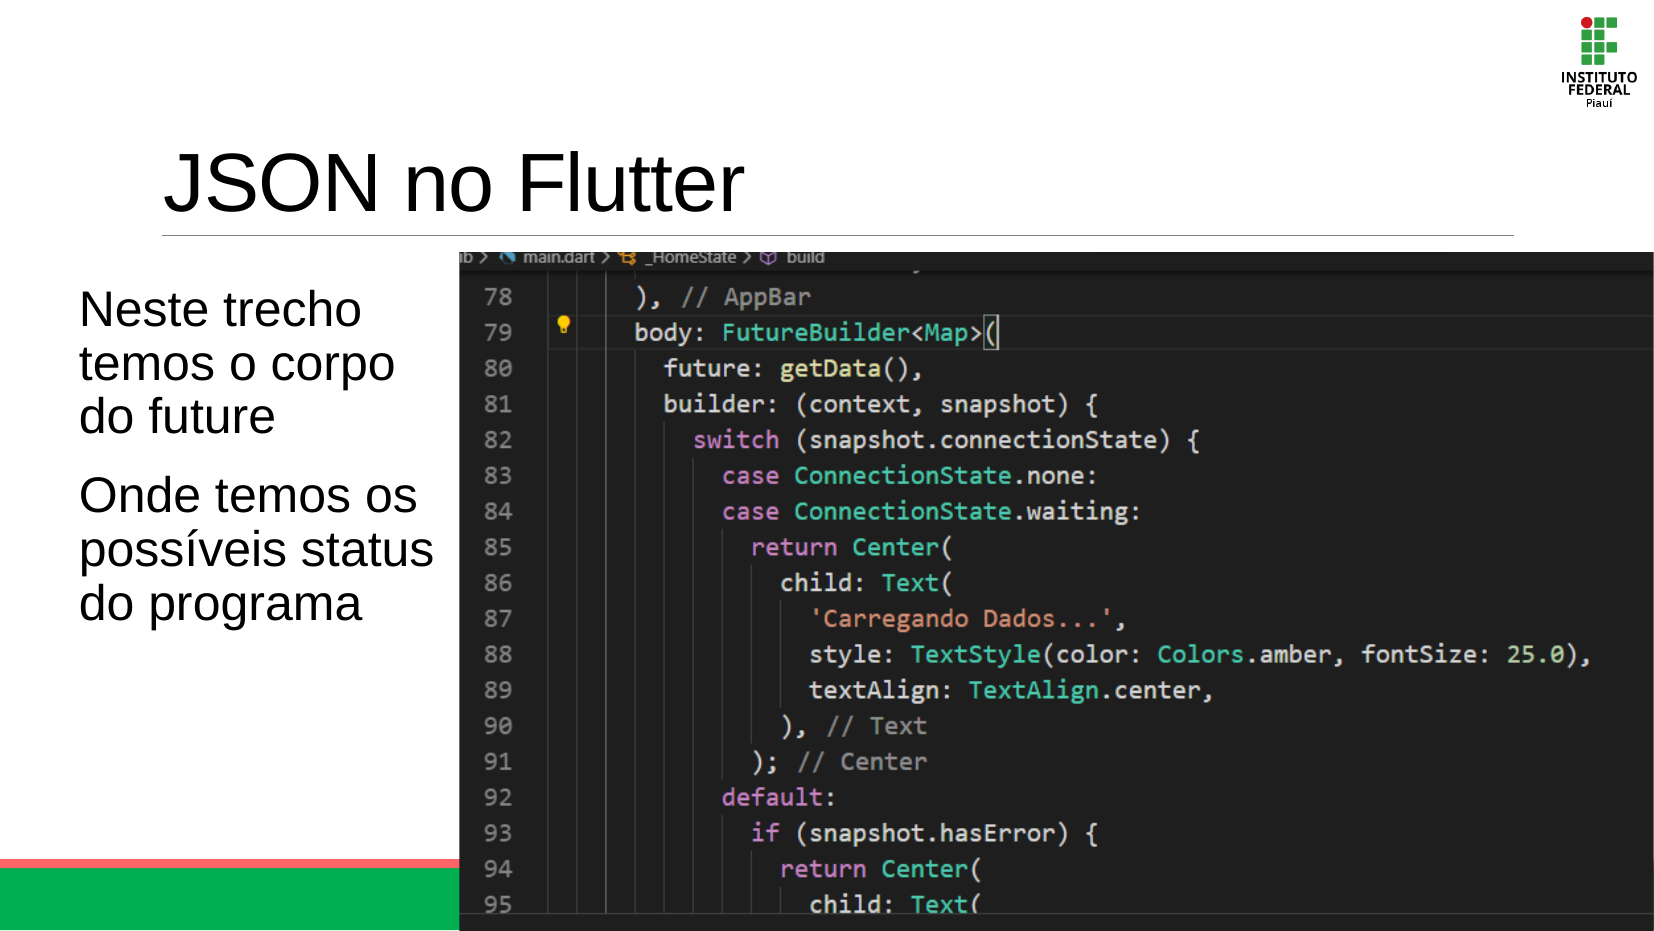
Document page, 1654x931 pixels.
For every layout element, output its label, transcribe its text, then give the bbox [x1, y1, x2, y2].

title JSON no Flutter [148, 38, 1513, 236]
list Neste trecho temos o corpo do future Onde temos os possíveis status do programa [79, 275, 439, 714]
picture [1544, 15, 1654, 109]
picture [458, 251, 1654, 931]
